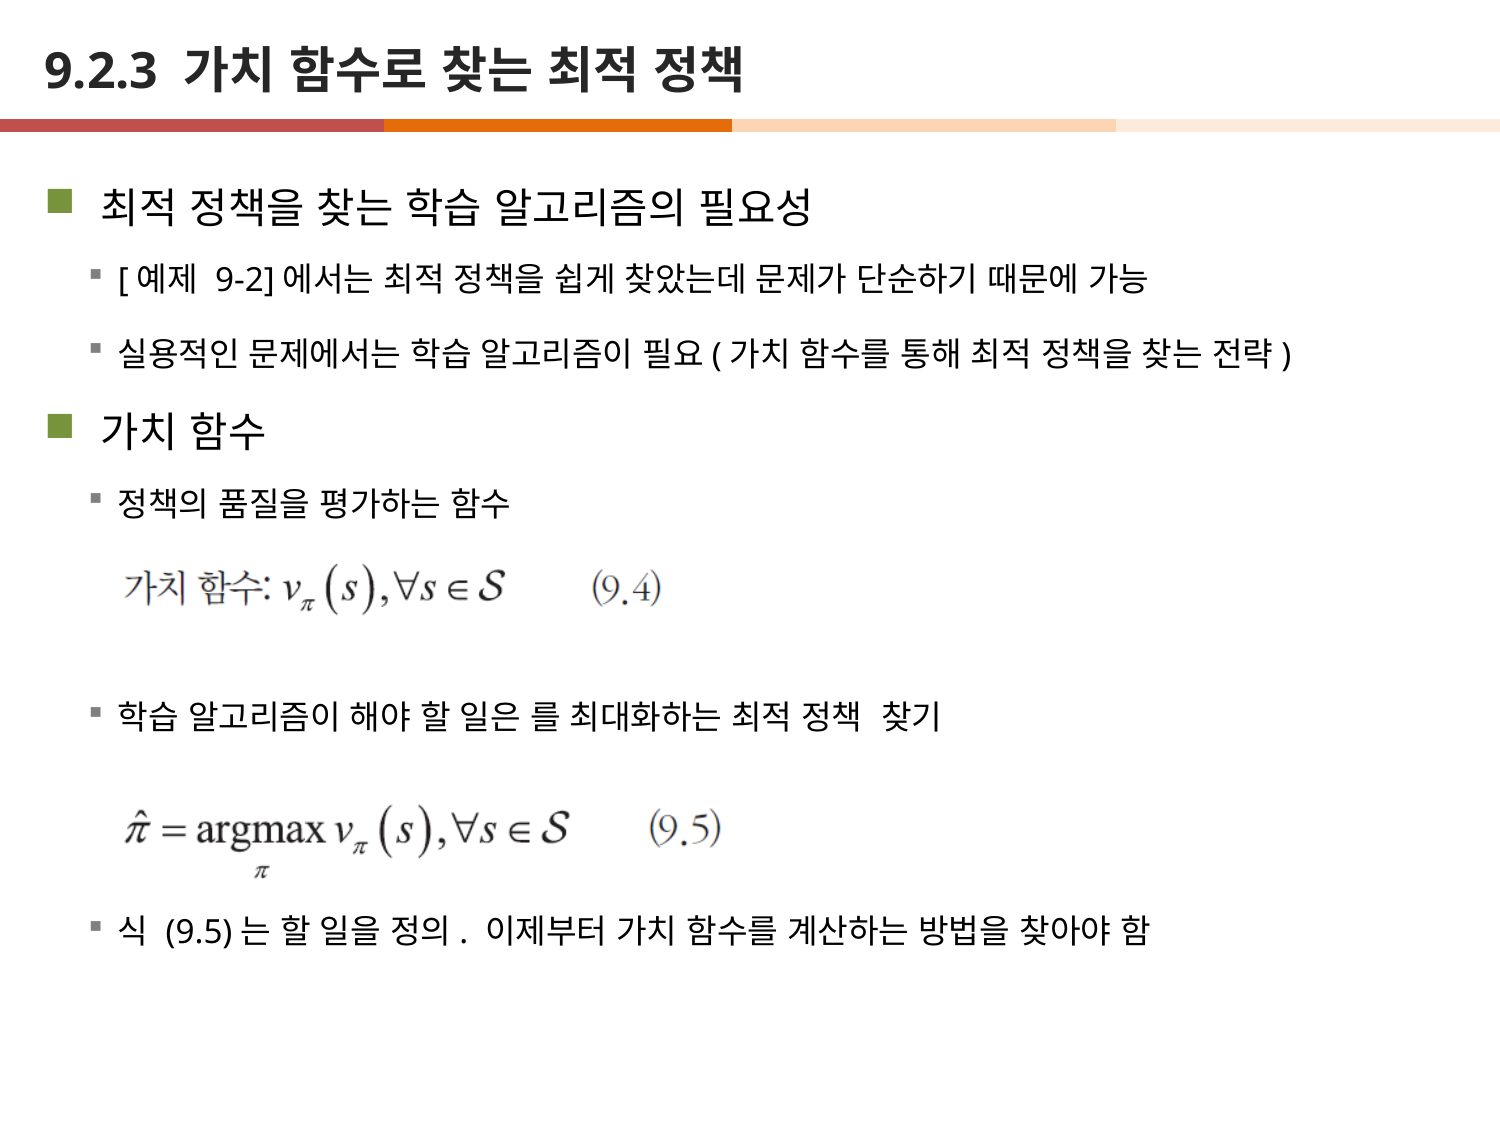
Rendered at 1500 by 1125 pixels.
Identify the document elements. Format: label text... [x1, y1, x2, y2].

title 9.2.3 가치 함수로 찾는 최적 정책 [29, 23, 1270, 114]
picture [117, 798, 736, 891]
picture [117, 553, 669, 622]
